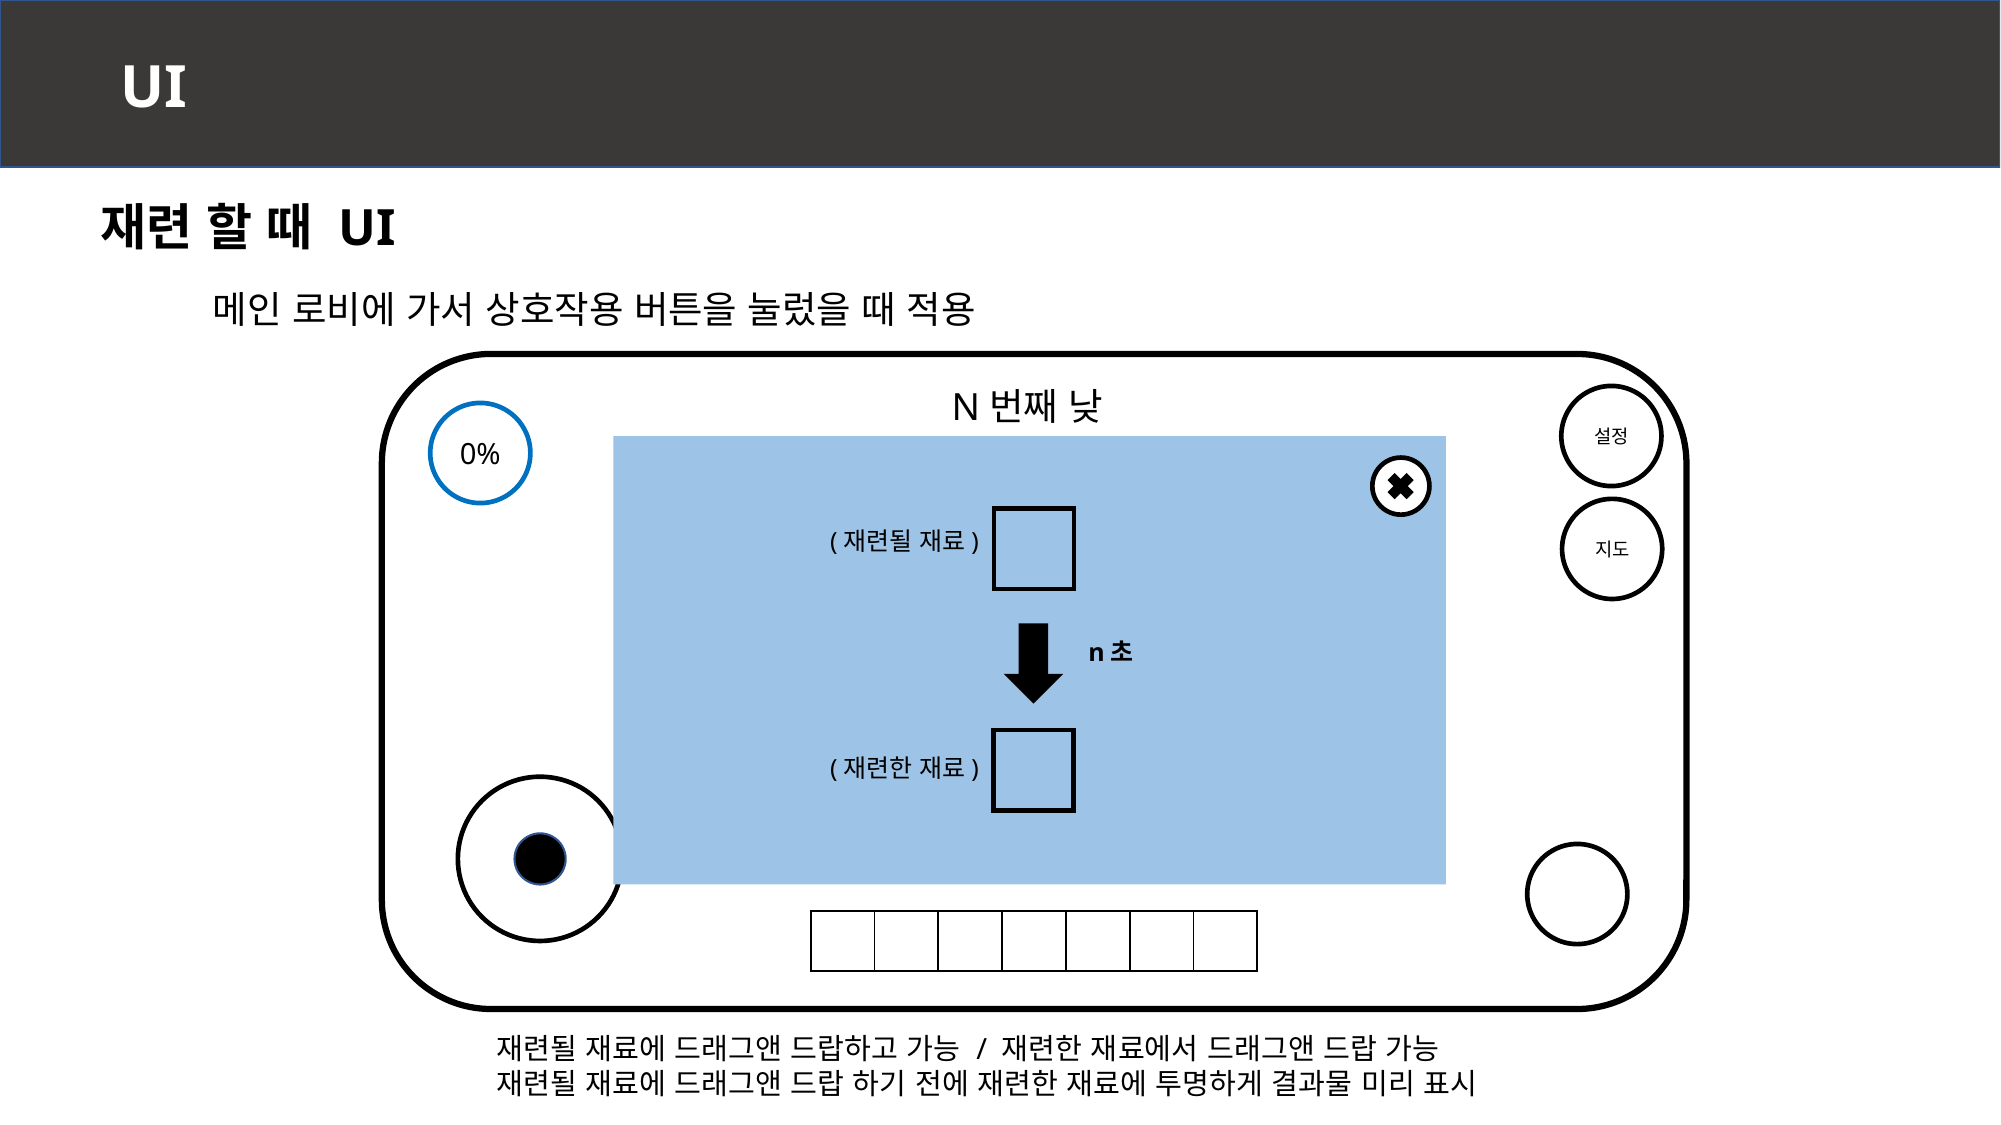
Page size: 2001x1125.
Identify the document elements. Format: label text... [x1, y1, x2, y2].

text_box [380, 352, 1688, 1011]
text_box [1371, 456, 1431, 516]
text_box 재련될 재료에 드래그앤 드랍하고 가능 / 재련한 재료에서 드래그앤 드랍 가능 재련될 재료에 드래그앤 드랍 하기 전에 재련한 재료에 투명하게 결과물 미리 표시 [481, 1022, 1493, 1108]
text_box 설정 [1560, 384, 1663, 488]
text_box [429, 401, 532, 505]
text_box UI [106, 41, 800, 127]
text_box 지도 [1561, 497, 1664, 601]
text_box [992, 729, 1075, 811]
table_header [1131, 912, 1193, 970]
table_header [1003, 912, 1065, 970]
text_box (재련한 재료) [815, 744, 994, 790]
text_box 메인 로비에 가서 상호작용 버튼을 눌렀을 때 적용 [198, 278, 992, 339]
table_header [1194, 912, 1256, 970]
text_box n초 [1073, 628, 1174, 674]
text_box [456, 775, 619, 943]
table_header [939, 912, 1001, 970]
text_box [993, 508, 1075, 590]
text_box [1001, 622, 1066, 706]
text_box [513, 832, 567, 886]
text_box [612, 435, 1447, 885]
text_box [1526, 842, 1629, 946]
table_header [875, 912, 937, 970]
table_header [1067, 912, 1129, 970]
text_box 0% [444, 427, 516, 478]
table_header [812, 912, 874, 970]
text_box 재련 할 때 UI [85, 188, 411, 264]
text_box (재련될 재료) [815, 518, 994, 564]
text_box N번째 낮 [936, 375, 1132, 435]
text_box [1387, 473, 1414, 500]
